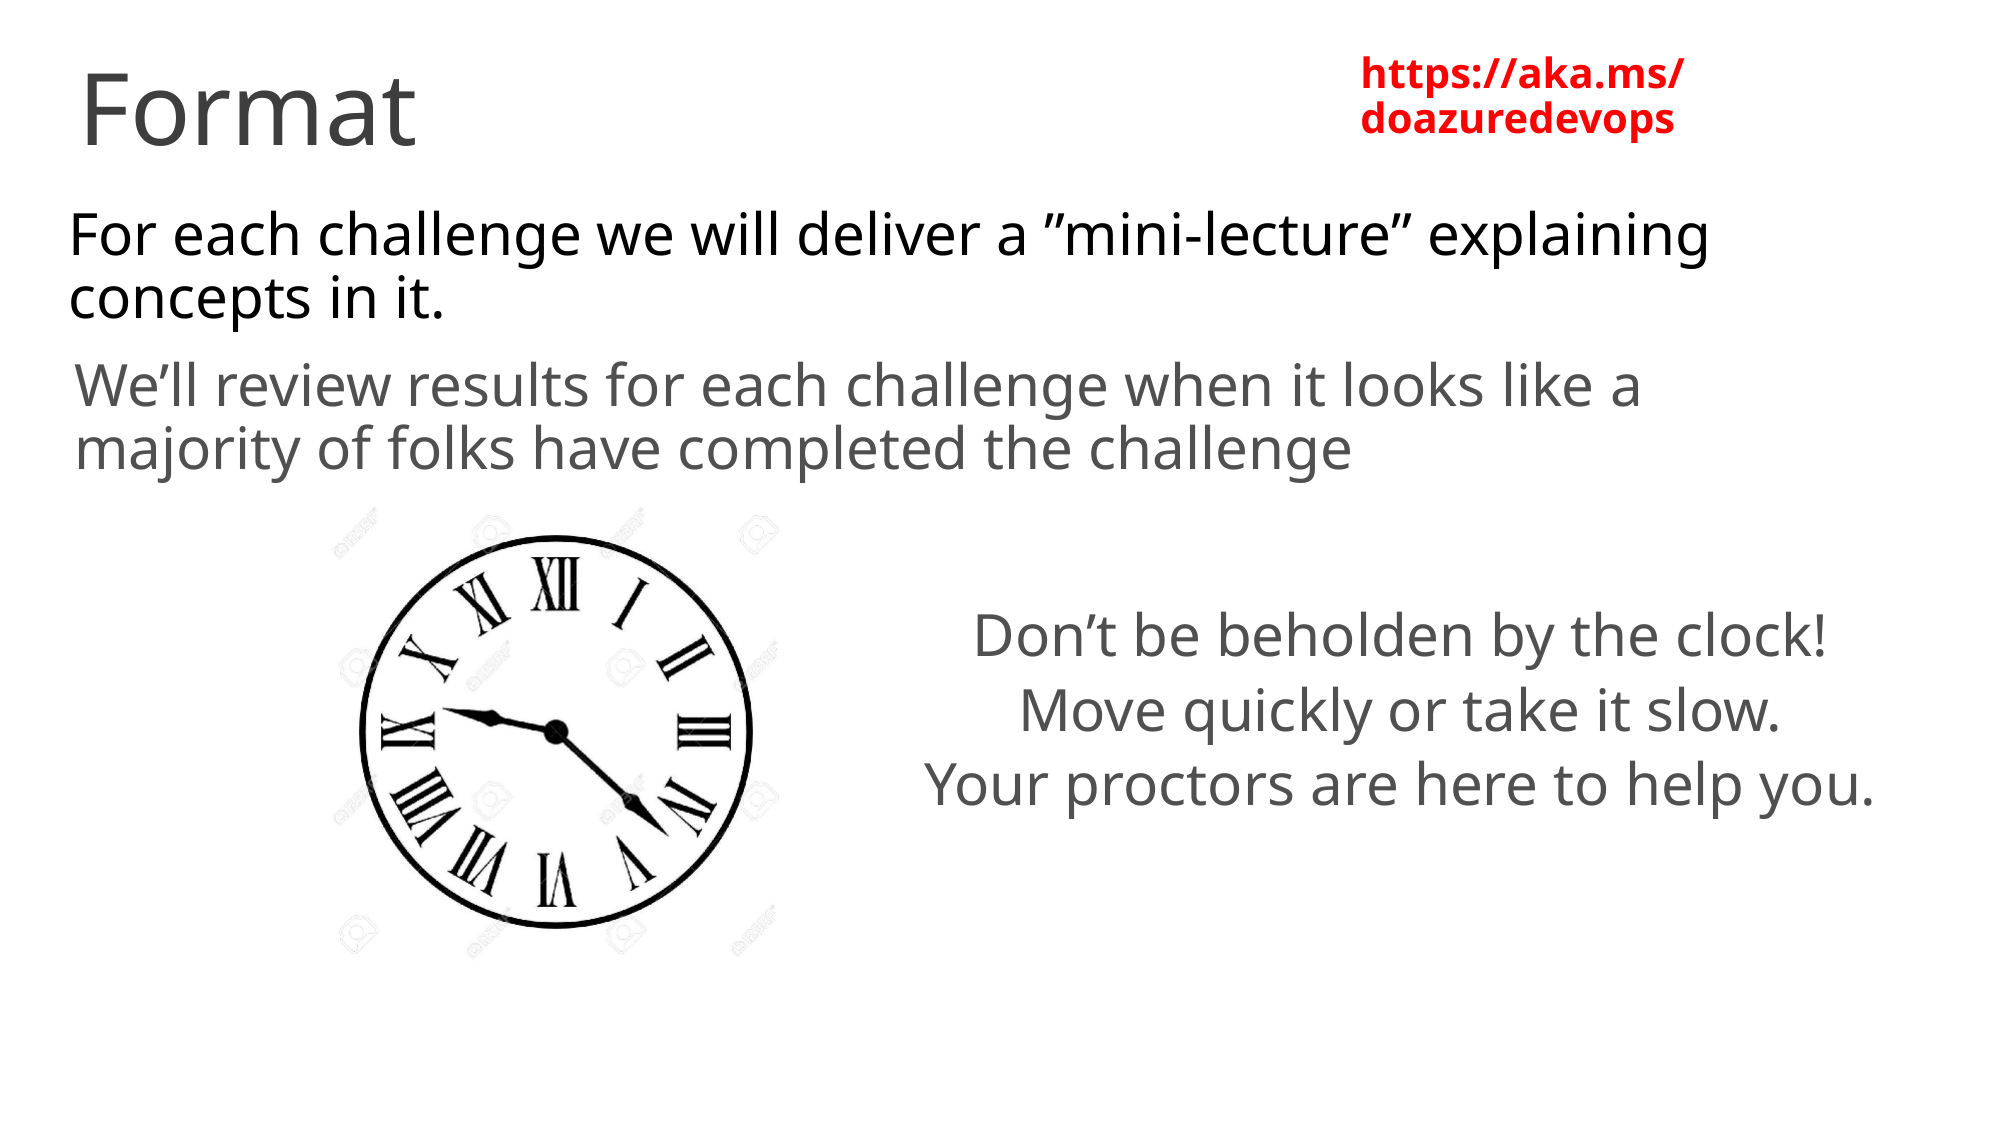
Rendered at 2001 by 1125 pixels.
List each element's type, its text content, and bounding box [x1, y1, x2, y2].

list For each challenge we will deliver a ”mini-lecture” explaining concepts in it. [44, 190, 1939, 285]
text_box Don’t be beholden by the clock! Move quickly or take it slow. Your proctors are here to help you. [793, 591, 2000, 834]
picture [320, 496, 793, 968]
text_box https://aka.ms/doazuredevops [1336, 37, 1939, 158]
text_box Format [78, 59, 1617, 168]
text_box We’ll review results for each challenge when it looks like a majority of folks have completed the challenge [44, 332, 1848, 560]
